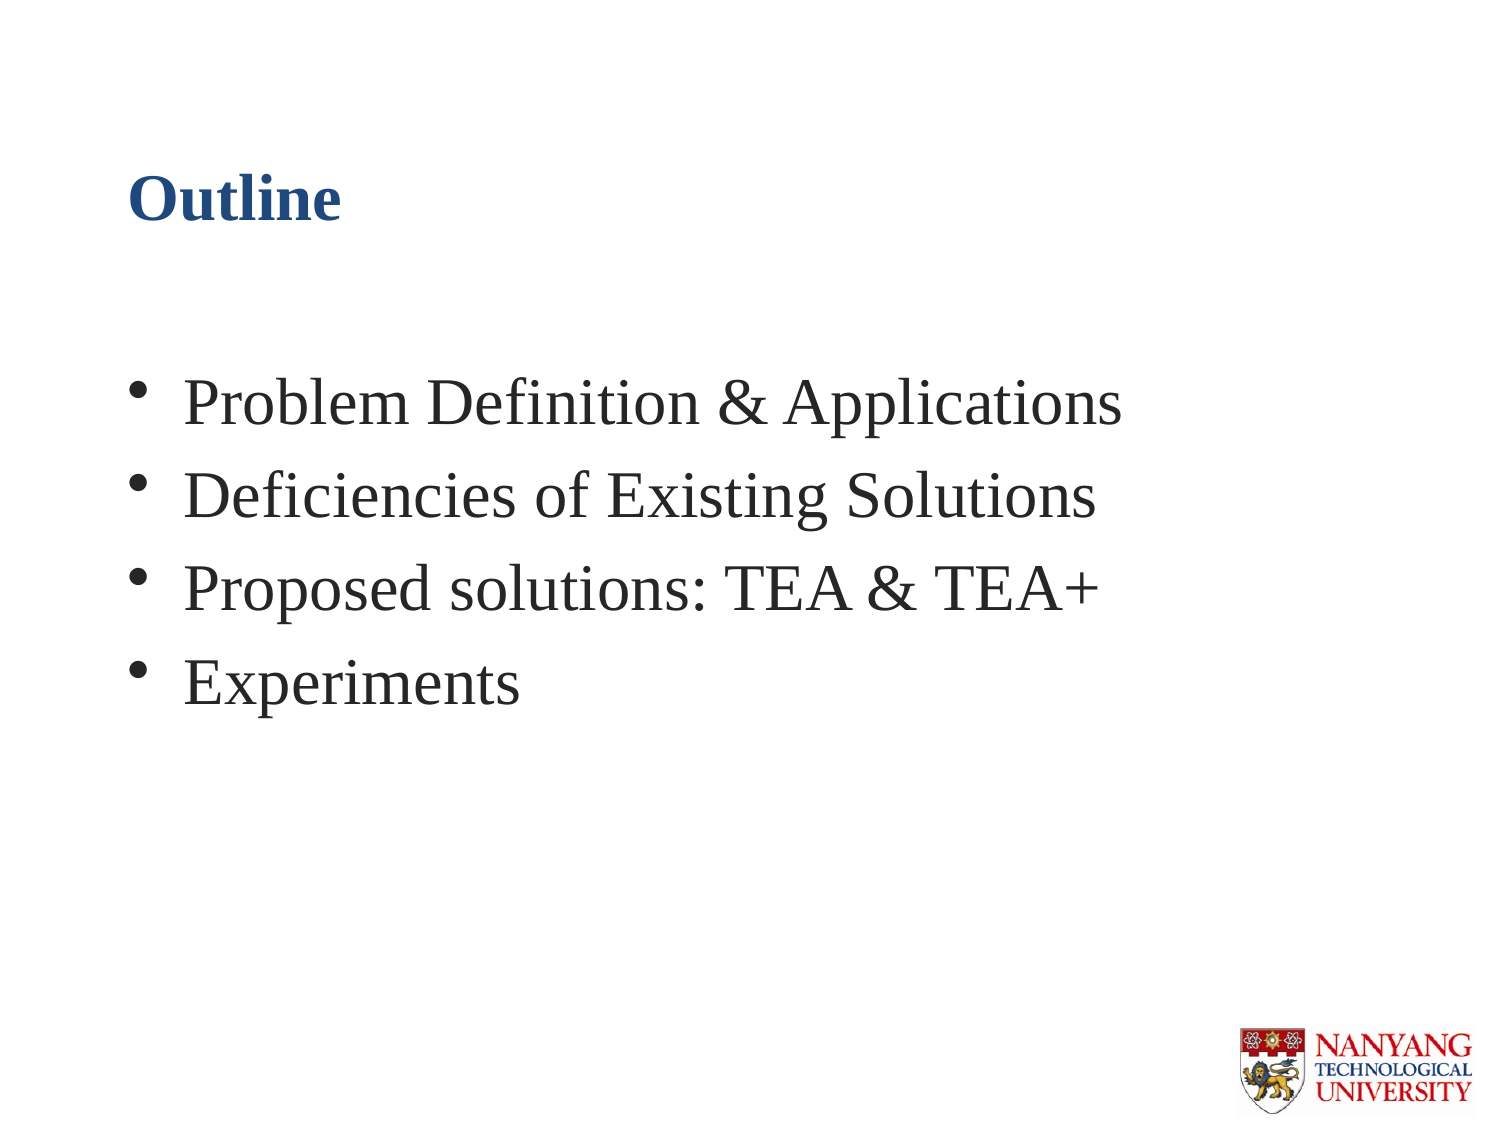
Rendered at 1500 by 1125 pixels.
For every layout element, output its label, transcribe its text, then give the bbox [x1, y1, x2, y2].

title Outline [112, 99, 1388, 288]
list Problem Definition & Applications Deficiencies of Existing Solutions Proposed solutions: TEA & TEA+ Experiments [112, 350, 1388, 1025]
picture [1237, 1024, 1475, 1118]
